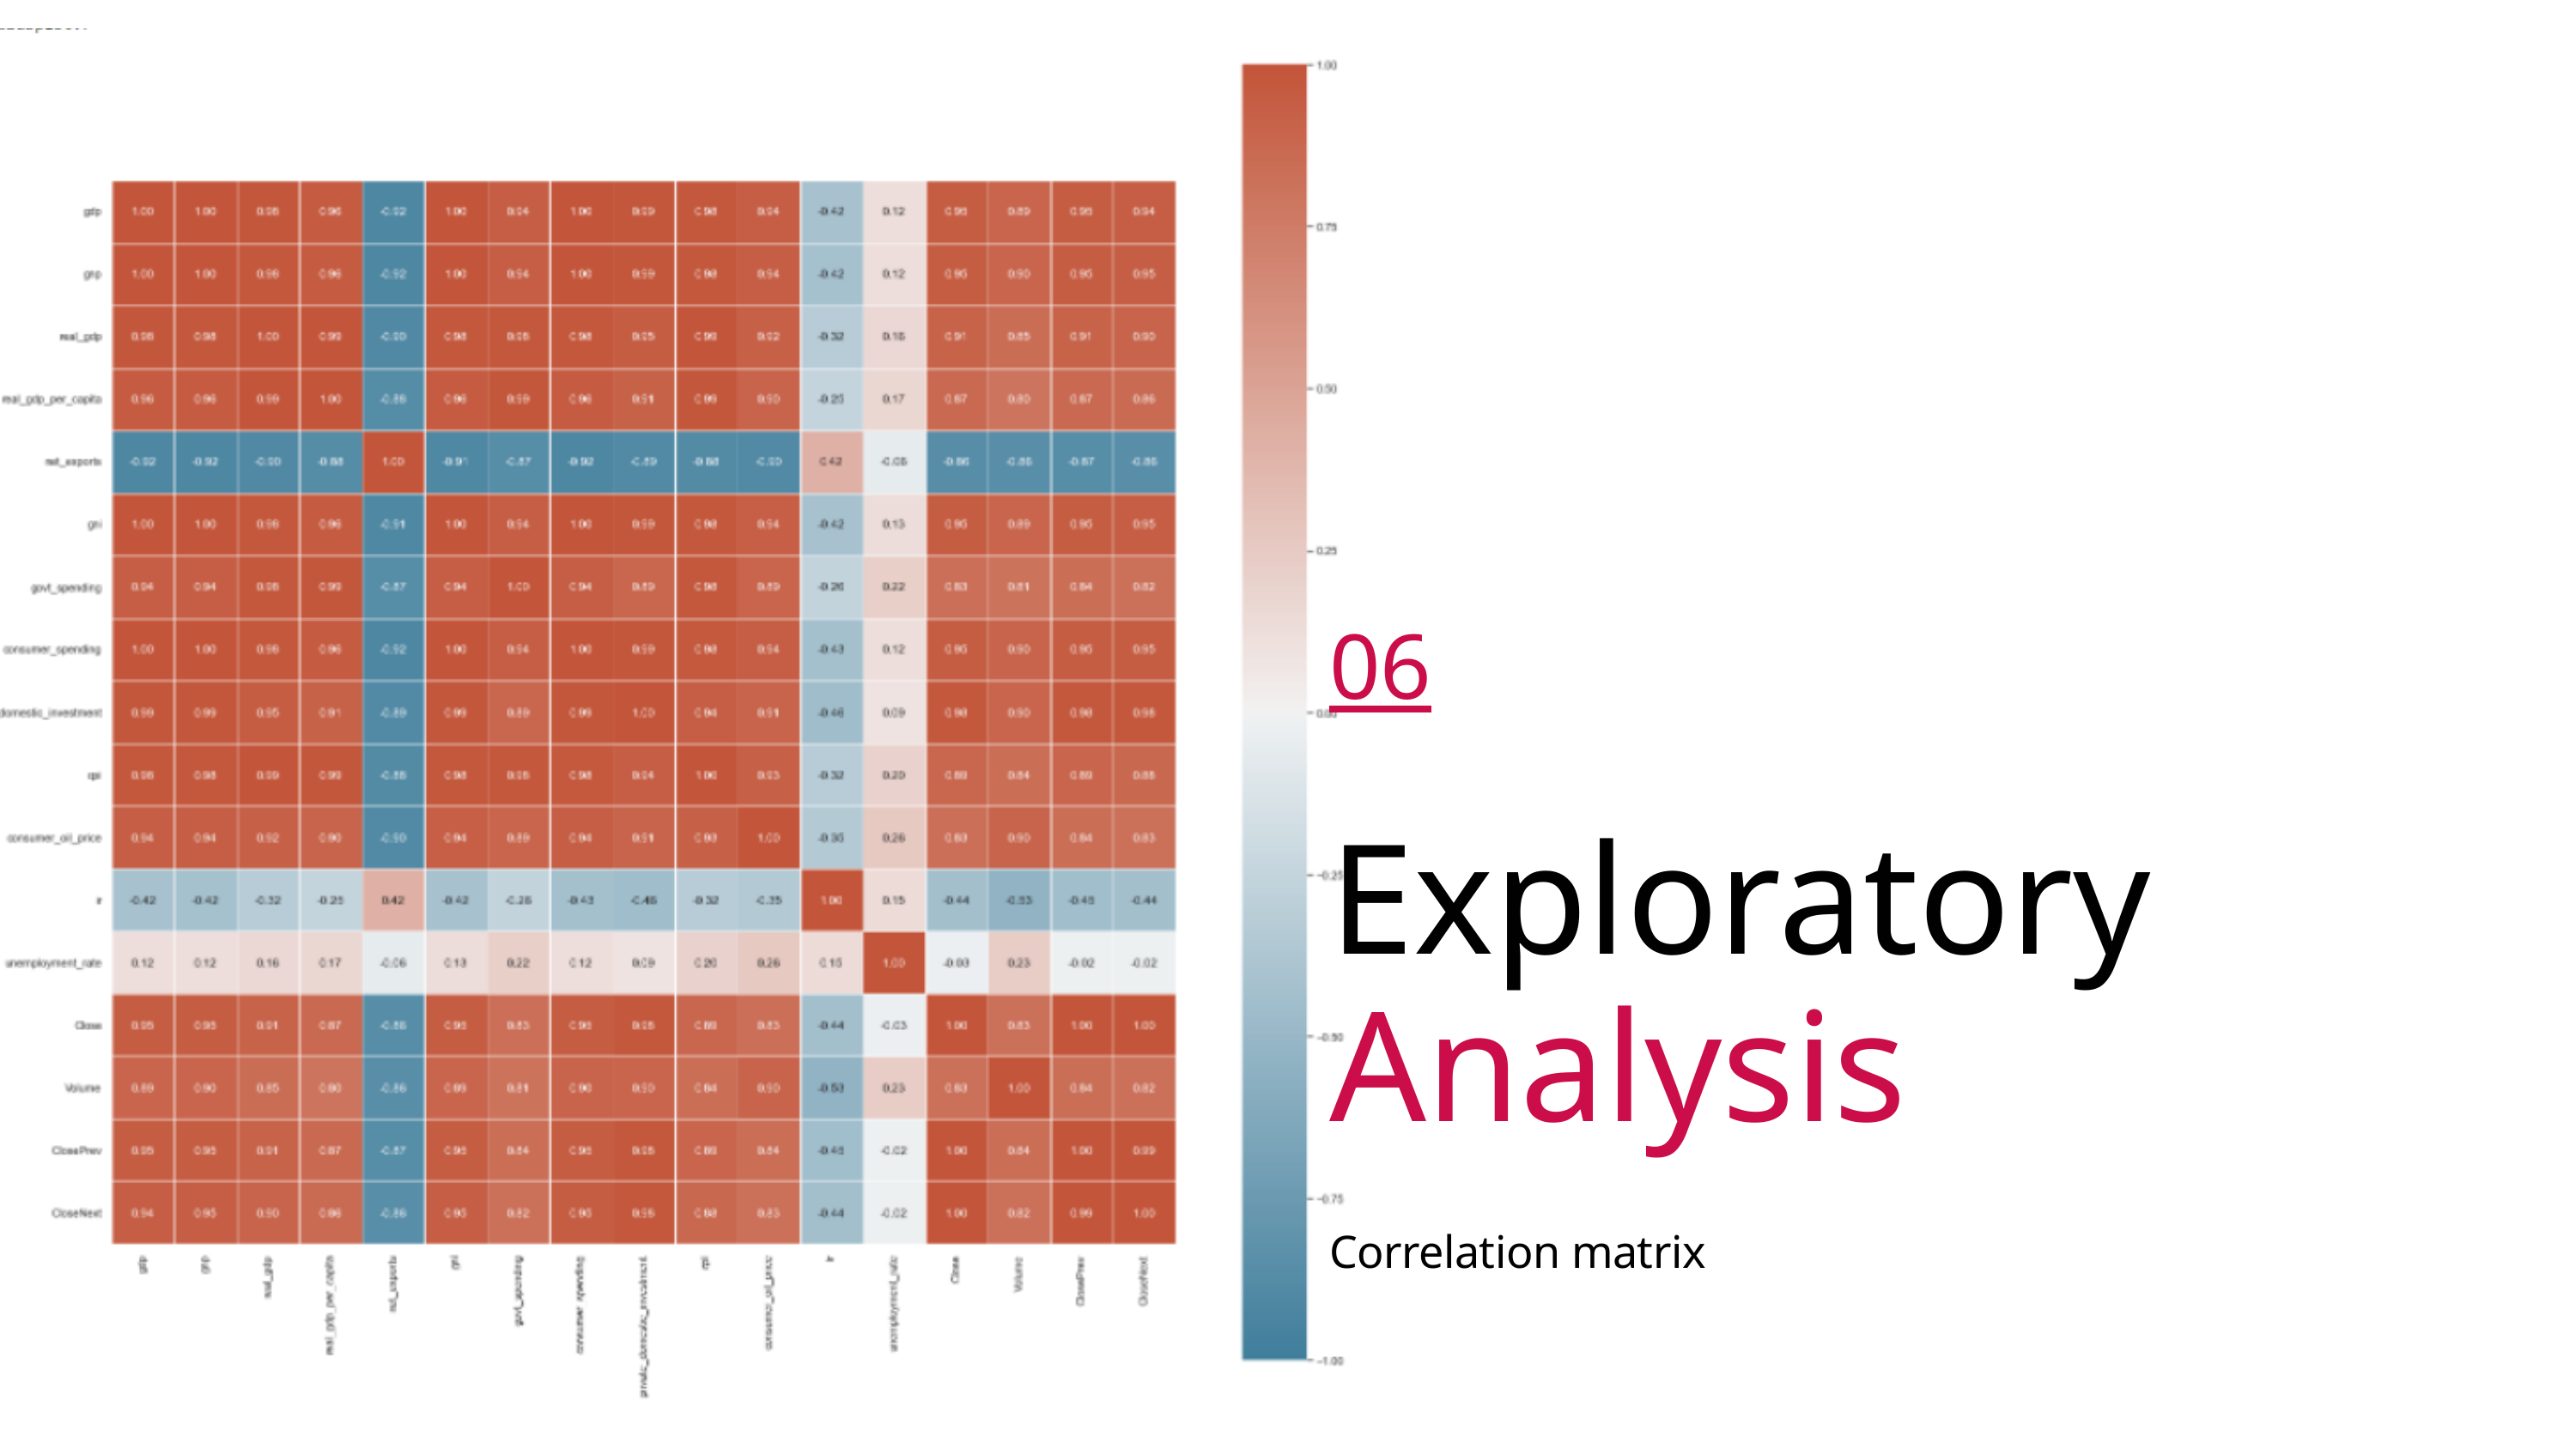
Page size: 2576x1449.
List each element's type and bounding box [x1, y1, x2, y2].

text_box [1328, 613, 2454, 1273]
picture [0, 28, 1375, 1421]
